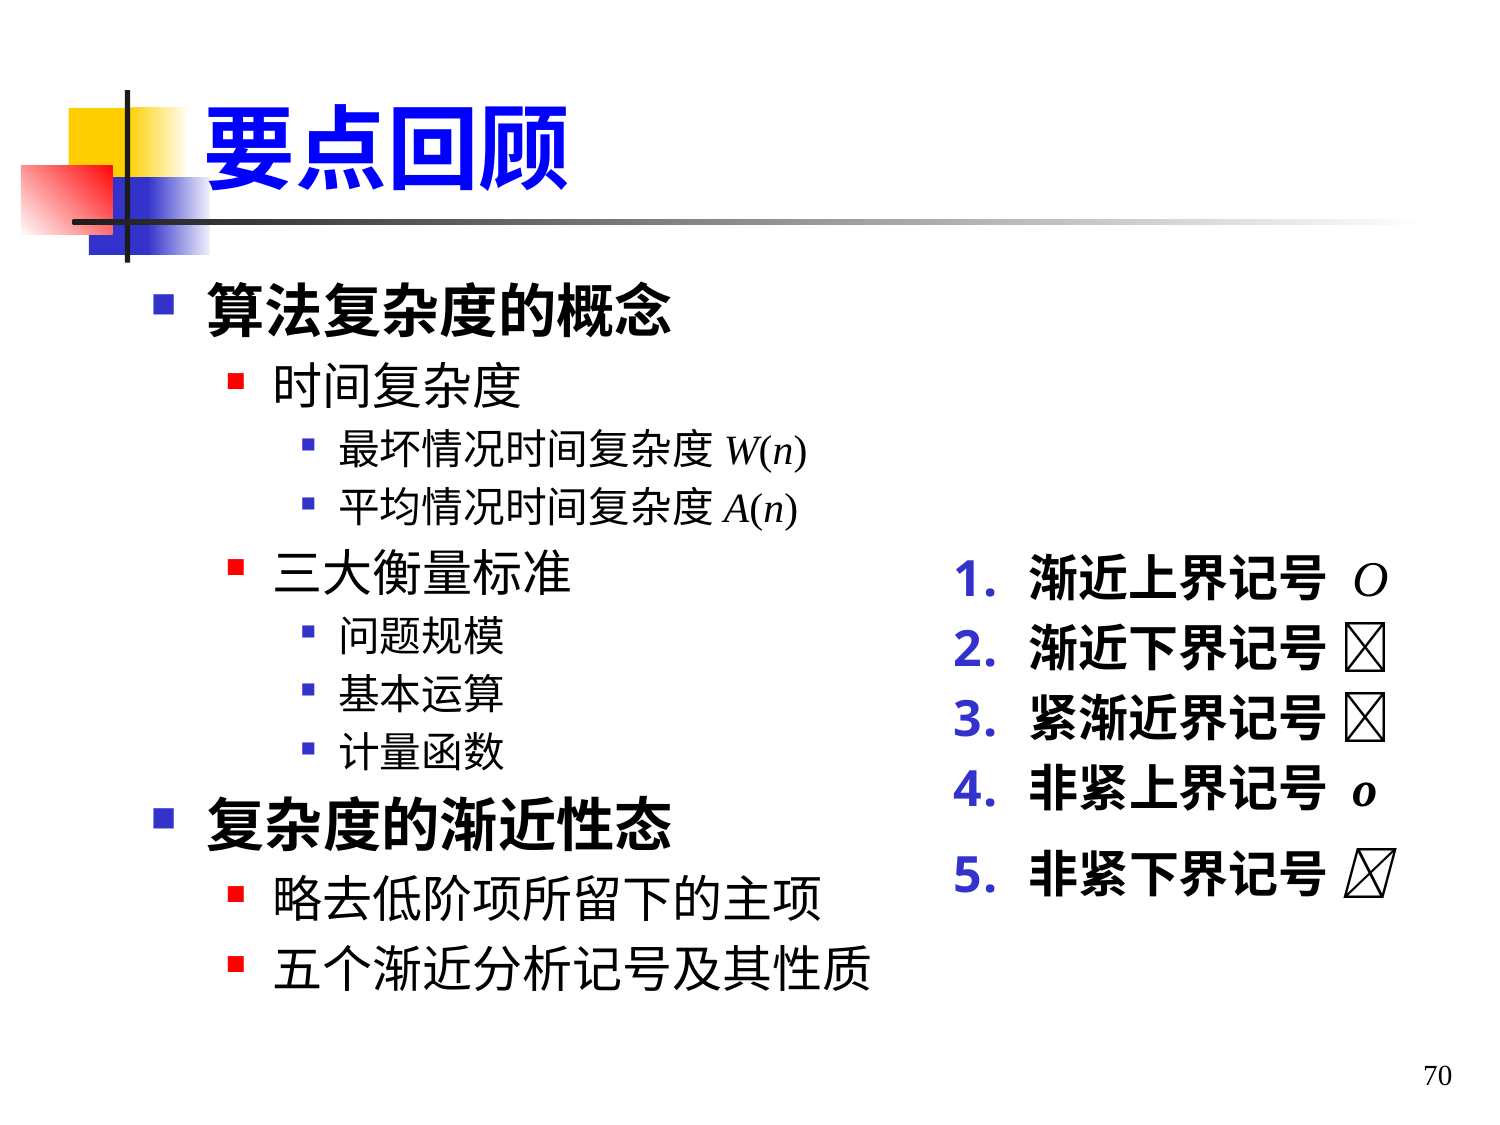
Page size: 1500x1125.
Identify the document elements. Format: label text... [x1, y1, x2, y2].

slide_number 70 [1155, 1024, 1468, 1100]
list 算法复杂度的概念 时间复杂度 最坏情况时间复杂度W(n) 平均情况时间复杂度A(n) 三大衡量标准 问题规模 基本运算 计量函数 复杂度的渐近性态 略去低阶项所留下的主项 五个渐近分析记号及其性质 [135, 267, 1469, 1006]
title 要点回顾 [188, 35, 1468, 208]
text_box 渐近上界记号 O 渐近下界记号  紧渐近界记号  非紧上界记号 o 非紧下界记号  [938, 538, 1444, 954]
